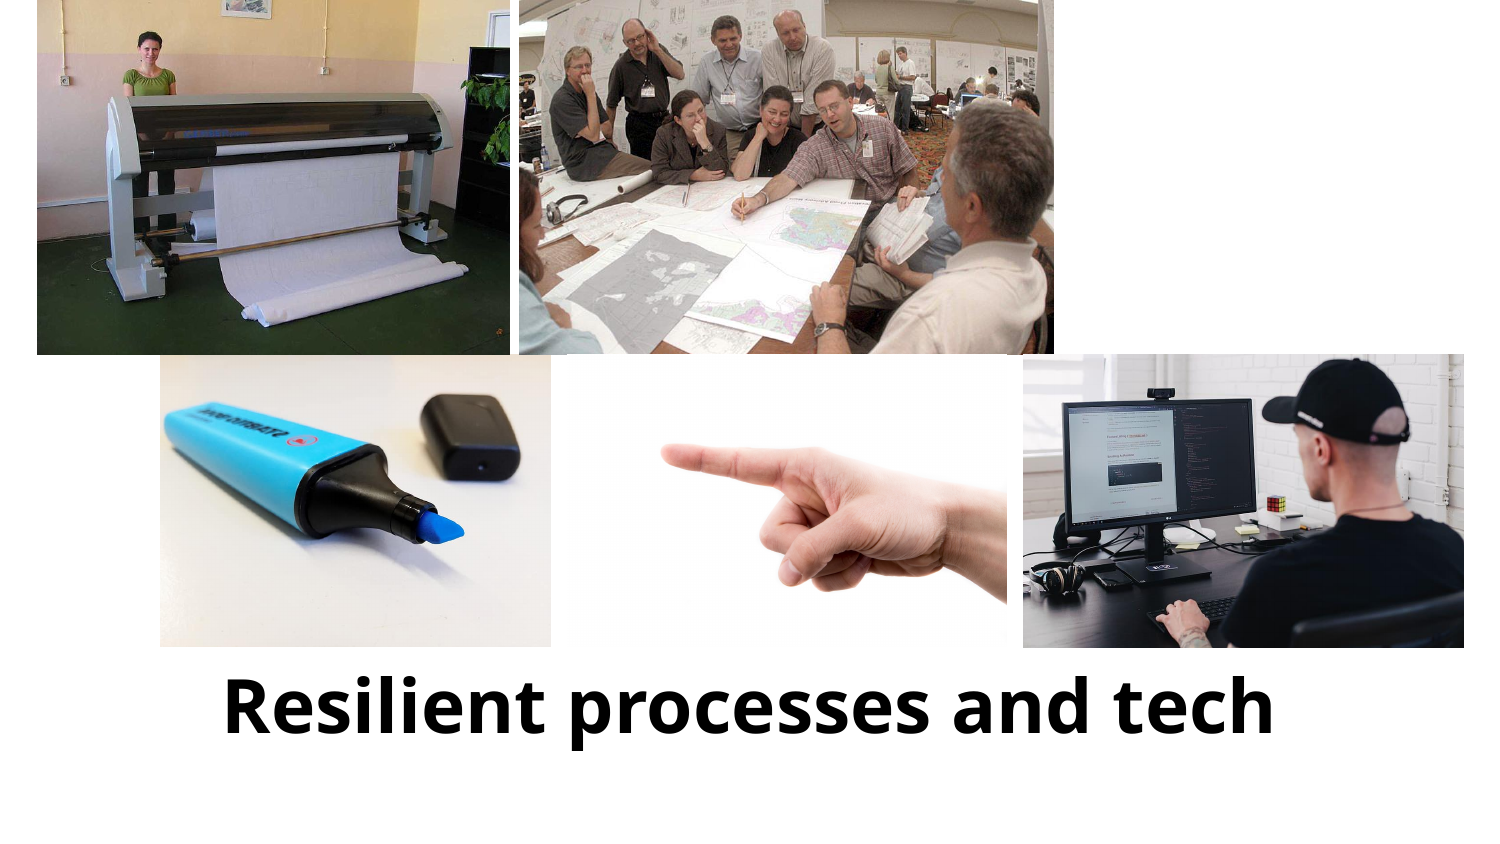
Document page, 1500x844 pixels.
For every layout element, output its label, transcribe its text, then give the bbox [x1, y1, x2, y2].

picture [36, 0, 1464, 648]
title Resilient processes and tech [0, 646, 1500, 745]
